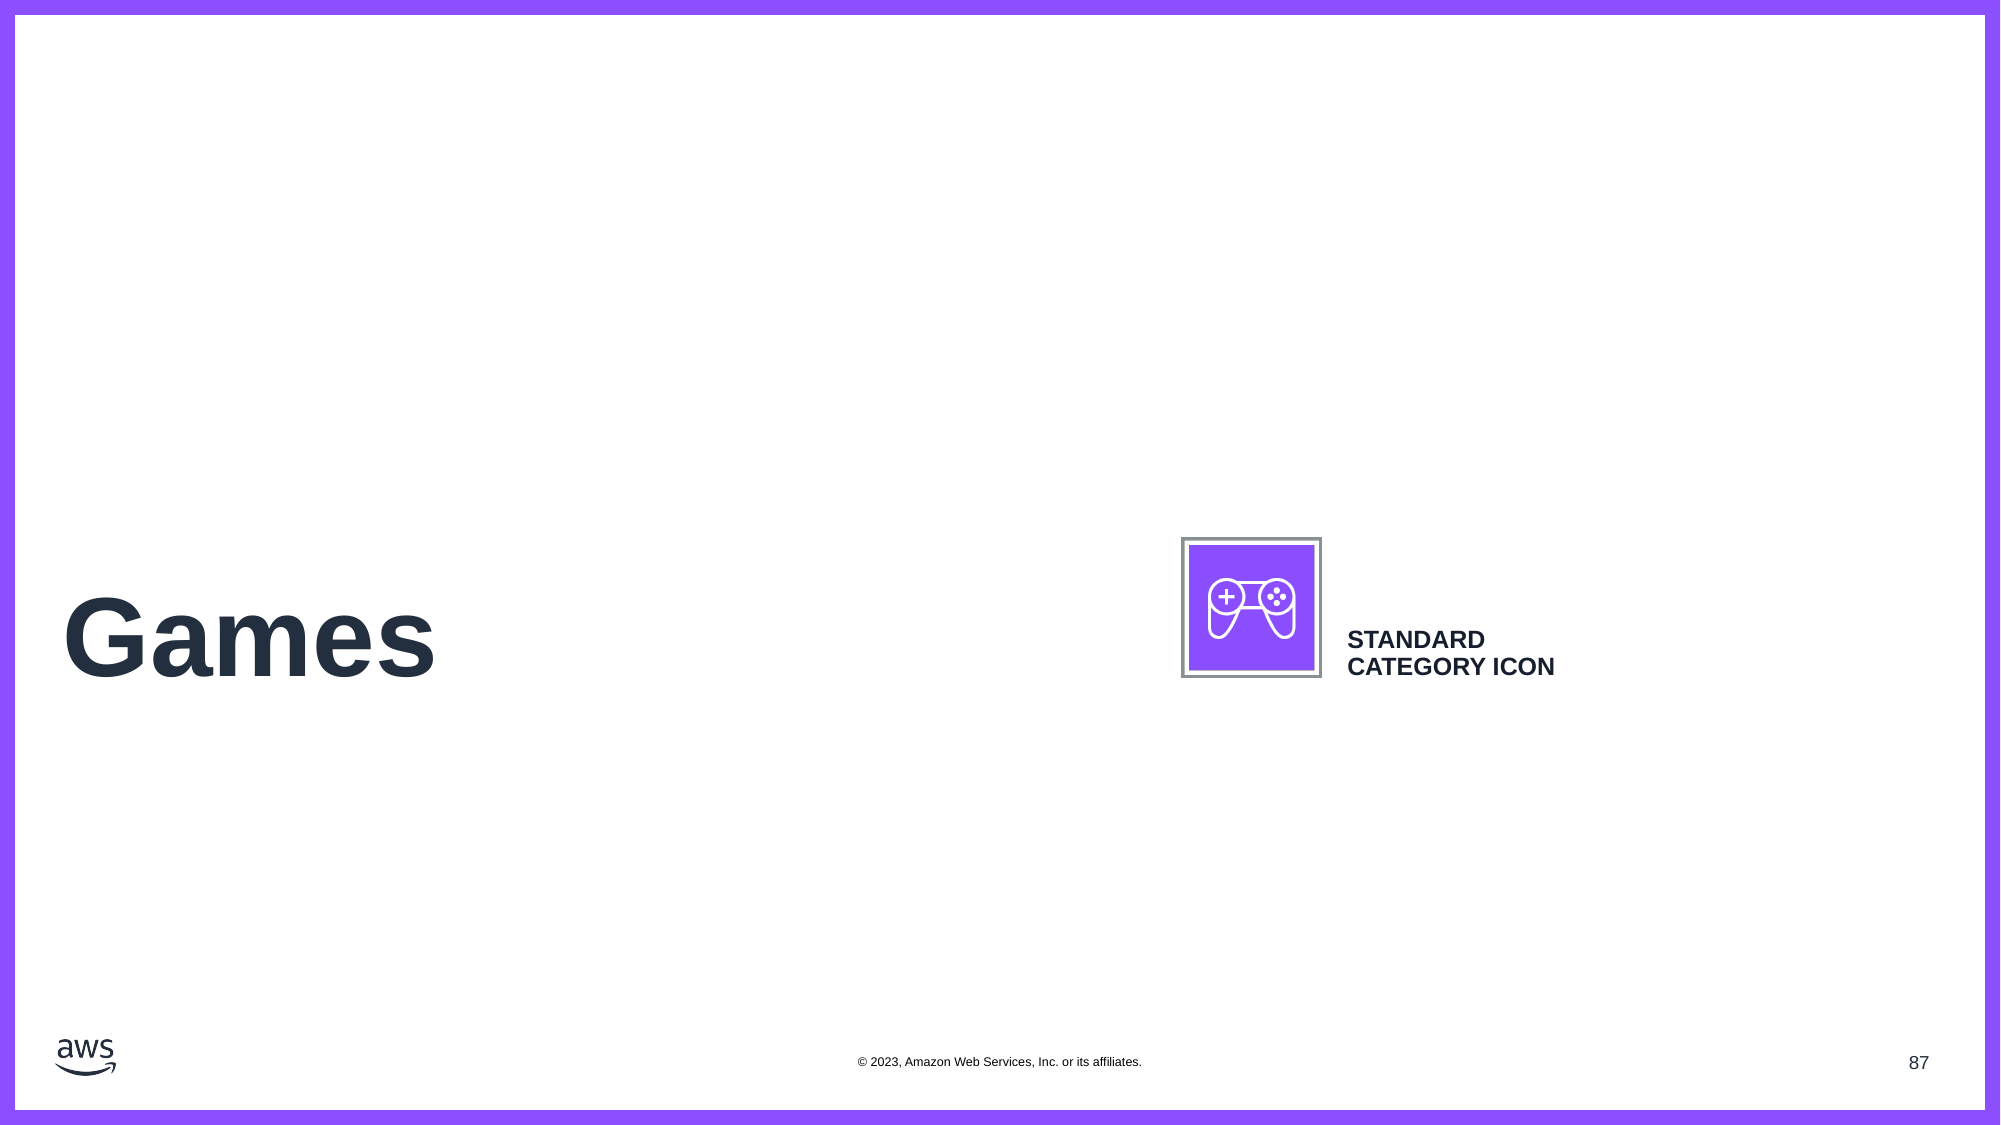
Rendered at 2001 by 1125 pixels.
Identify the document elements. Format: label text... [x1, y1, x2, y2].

title Games [47, 339, 1393, 709]
text_box STANDARD CATEGORY ICON [1332, 541, 1780, 689]
picture [55, 1039, 116, 1076]
slide_number 87 [1494, 1031, 1945, 1092]
picture [1181, 537, 1322, 678]
footer © 2023, Amazon Web Services, Inc. or its affiliates. [662, 1031, 1338, 1092]
